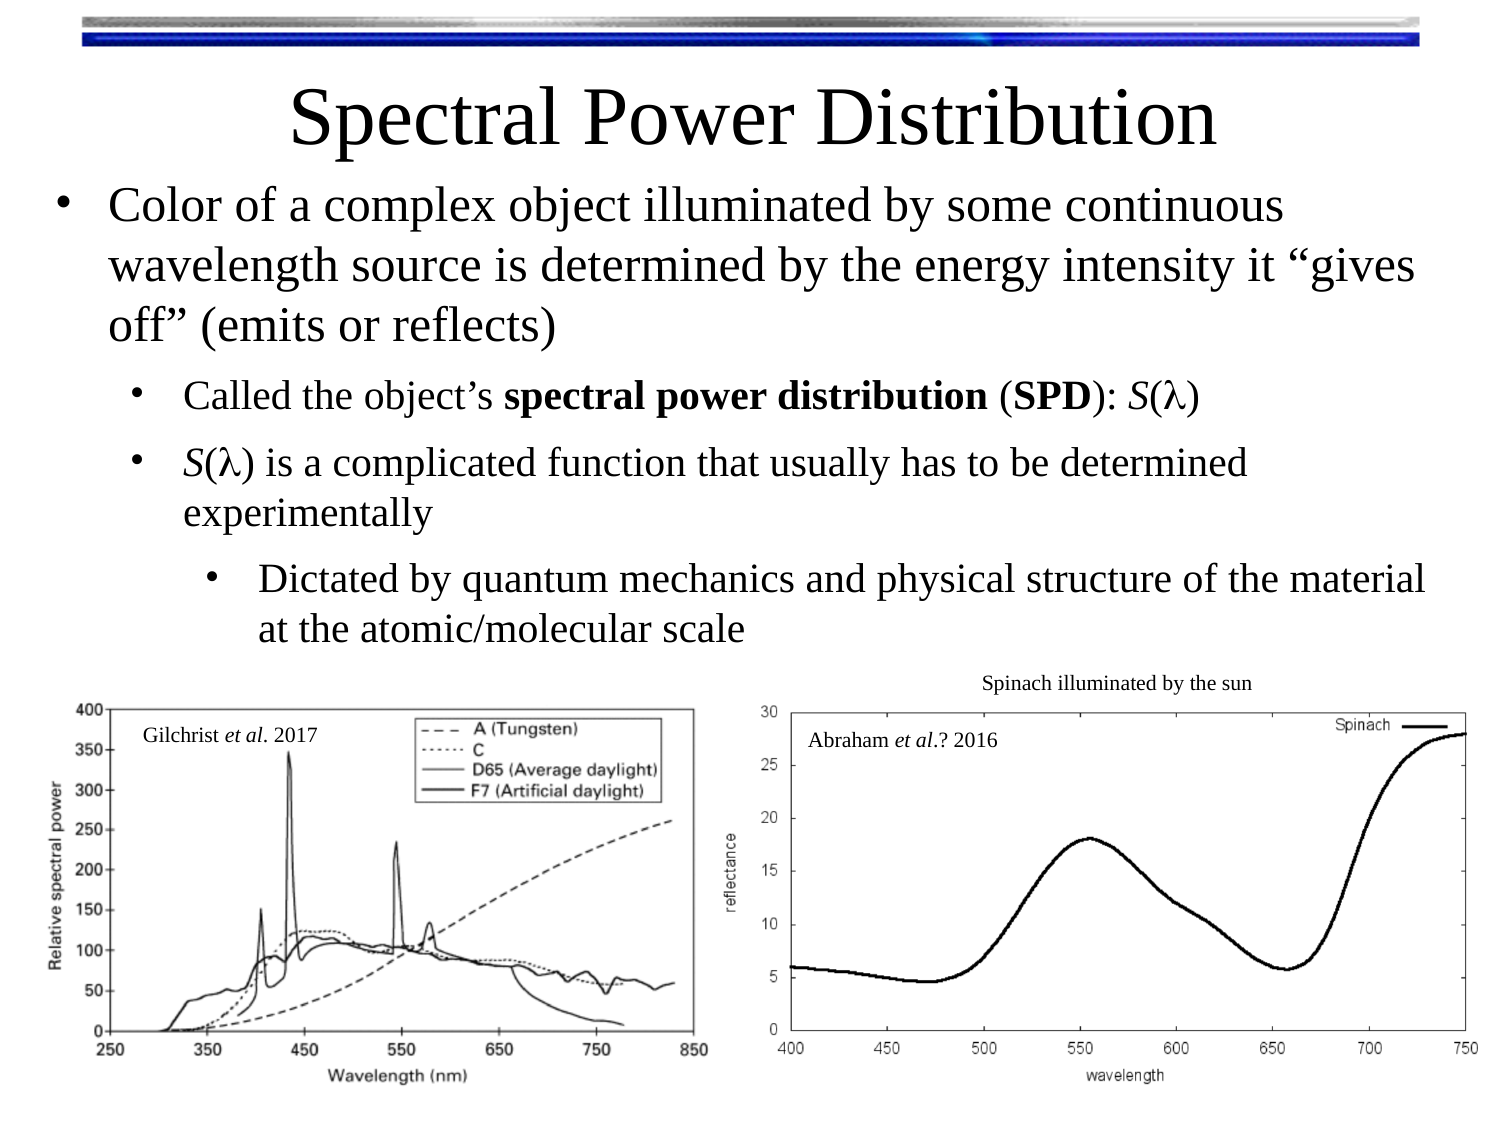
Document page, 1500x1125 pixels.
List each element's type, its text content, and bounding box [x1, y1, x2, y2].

text_box Color of a complex object illuminated by some continuous wavelength source is determined by the energy intensity it “gives off” (emits or reflects) Called the object’s spectral power distribution (SPD): S(l) S(l) is a complicated function that usually has to be determined experimentally Dictated by quantum mechanics and physical structure of the material at the atomic/molecular scale [37, 171, 1440, 676]
text_box Spectral Power Distribution [17, 19, 1492, 204]
text_box Spinach illuminated by the sun [967, 661, 1269, 690]
picture [25, 691, 1493, 1097]
picture [79, 12, 1426, 52]
